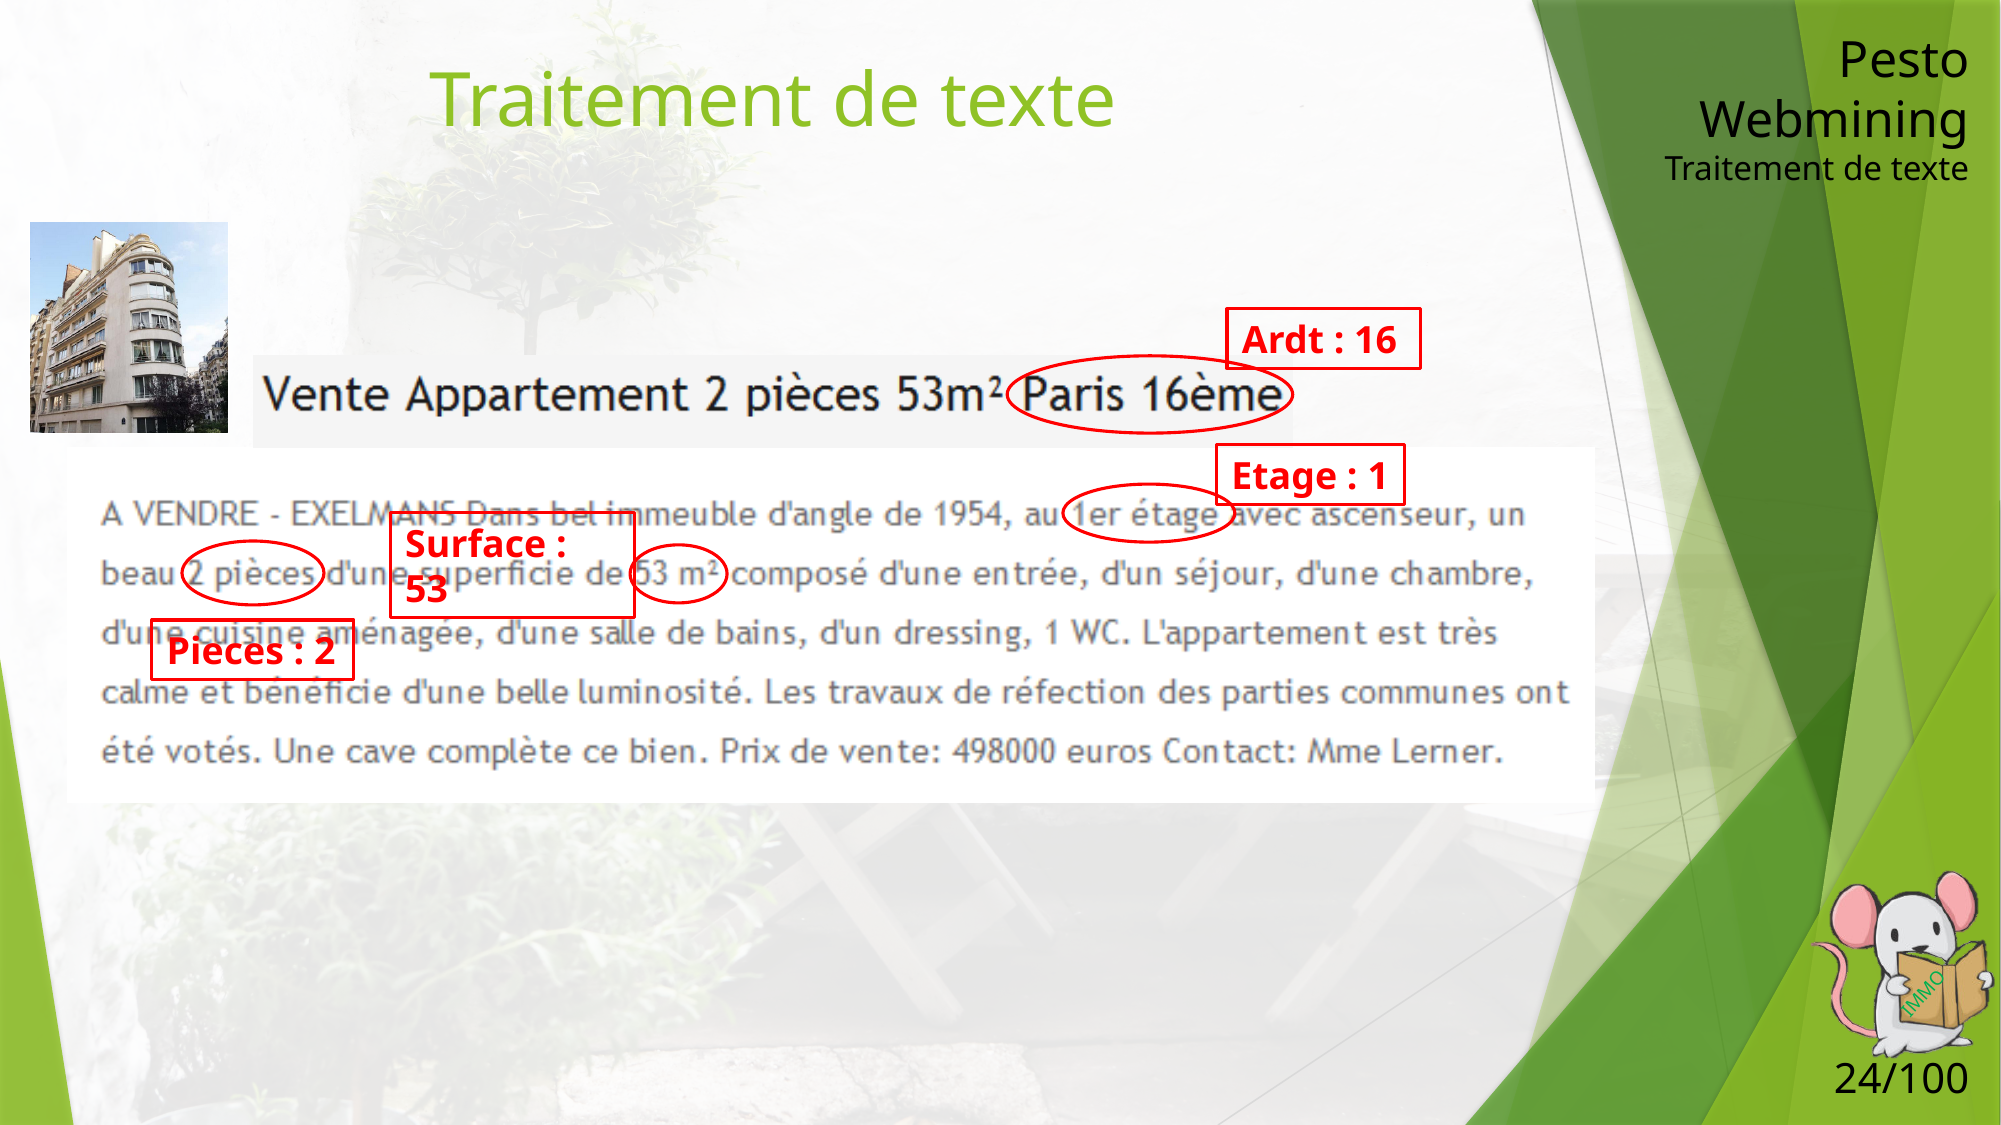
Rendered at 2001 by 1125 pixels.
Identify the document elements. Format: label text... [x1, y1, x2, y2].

picture [28, 221, 230, 434]
text_box Pesto Webmining Traitement de texte [1563, 19, 1985, 195]
slide_number 24/100 [1811, 1050, 1985, 1111]
title Traitement de texte [67, 44, 1479, 261]
text_box Ardt : 16 [1227, 308, 1421, 369]
picture [67, 355, 1596, 803]
picture [1787, 833, 2001, 1083]
